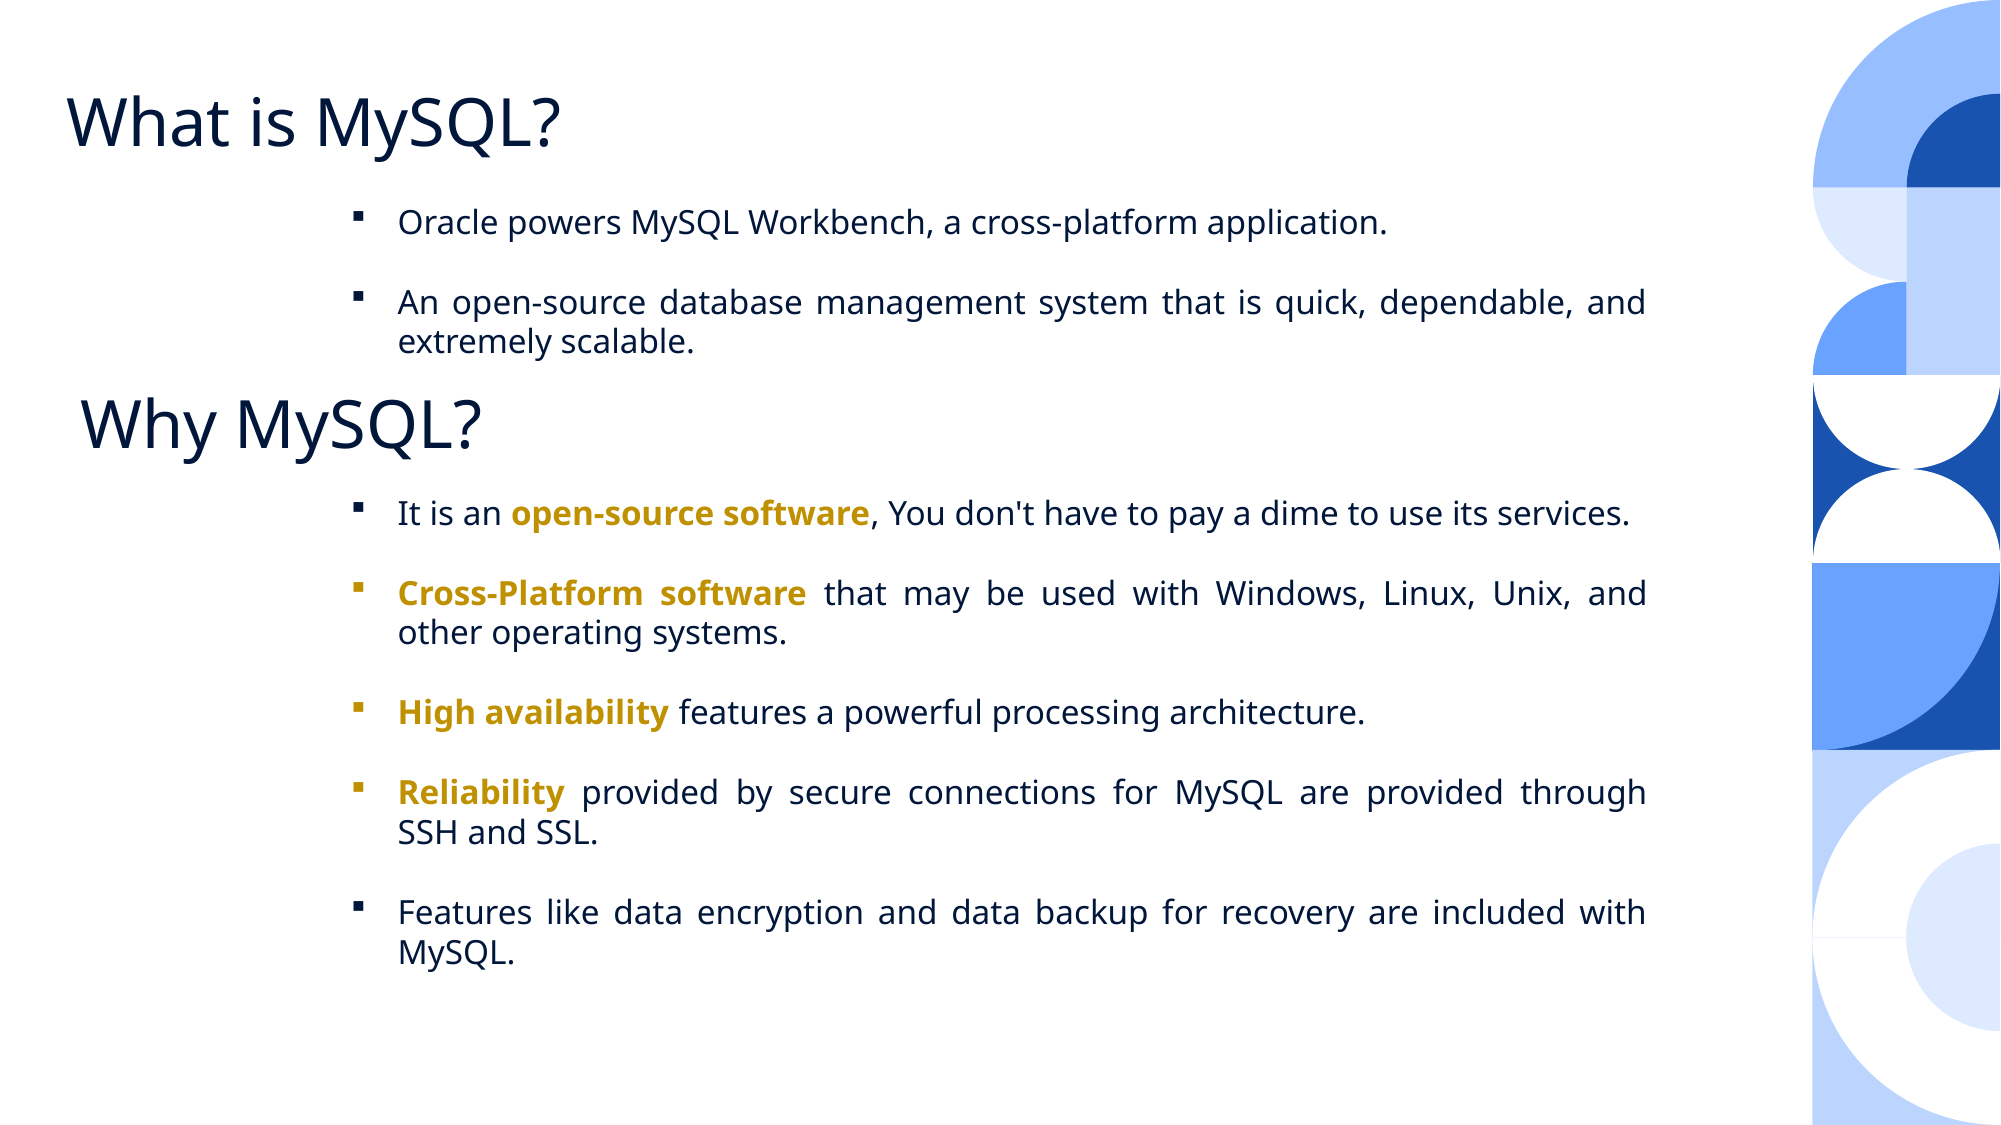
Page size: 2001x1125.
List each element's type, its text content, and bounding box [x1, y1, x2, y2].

text_box Oracle powers MySQL Workbench, a cross-platform application. An open-source database management system that is quick, dependable, and extremely scalable. [336, 193, 1664, 368]
text_box It is an open-source software, You don't have to pay a dime to use its services. Cross-Platform software that may be used with Windows, Linux, Unix, and other operating systems. High availability features a powerful processing architecture. Reliability provided by secure connections for MySQL are provided through SSH and SSL. Features like data encryption and data backup for recovery are included with MySQL. [336, 484, 1664, 979]
text_box What is MySQL? [51, 72, 670, 167]
text_box Why MySQL? [65, 374, 684, 470]
